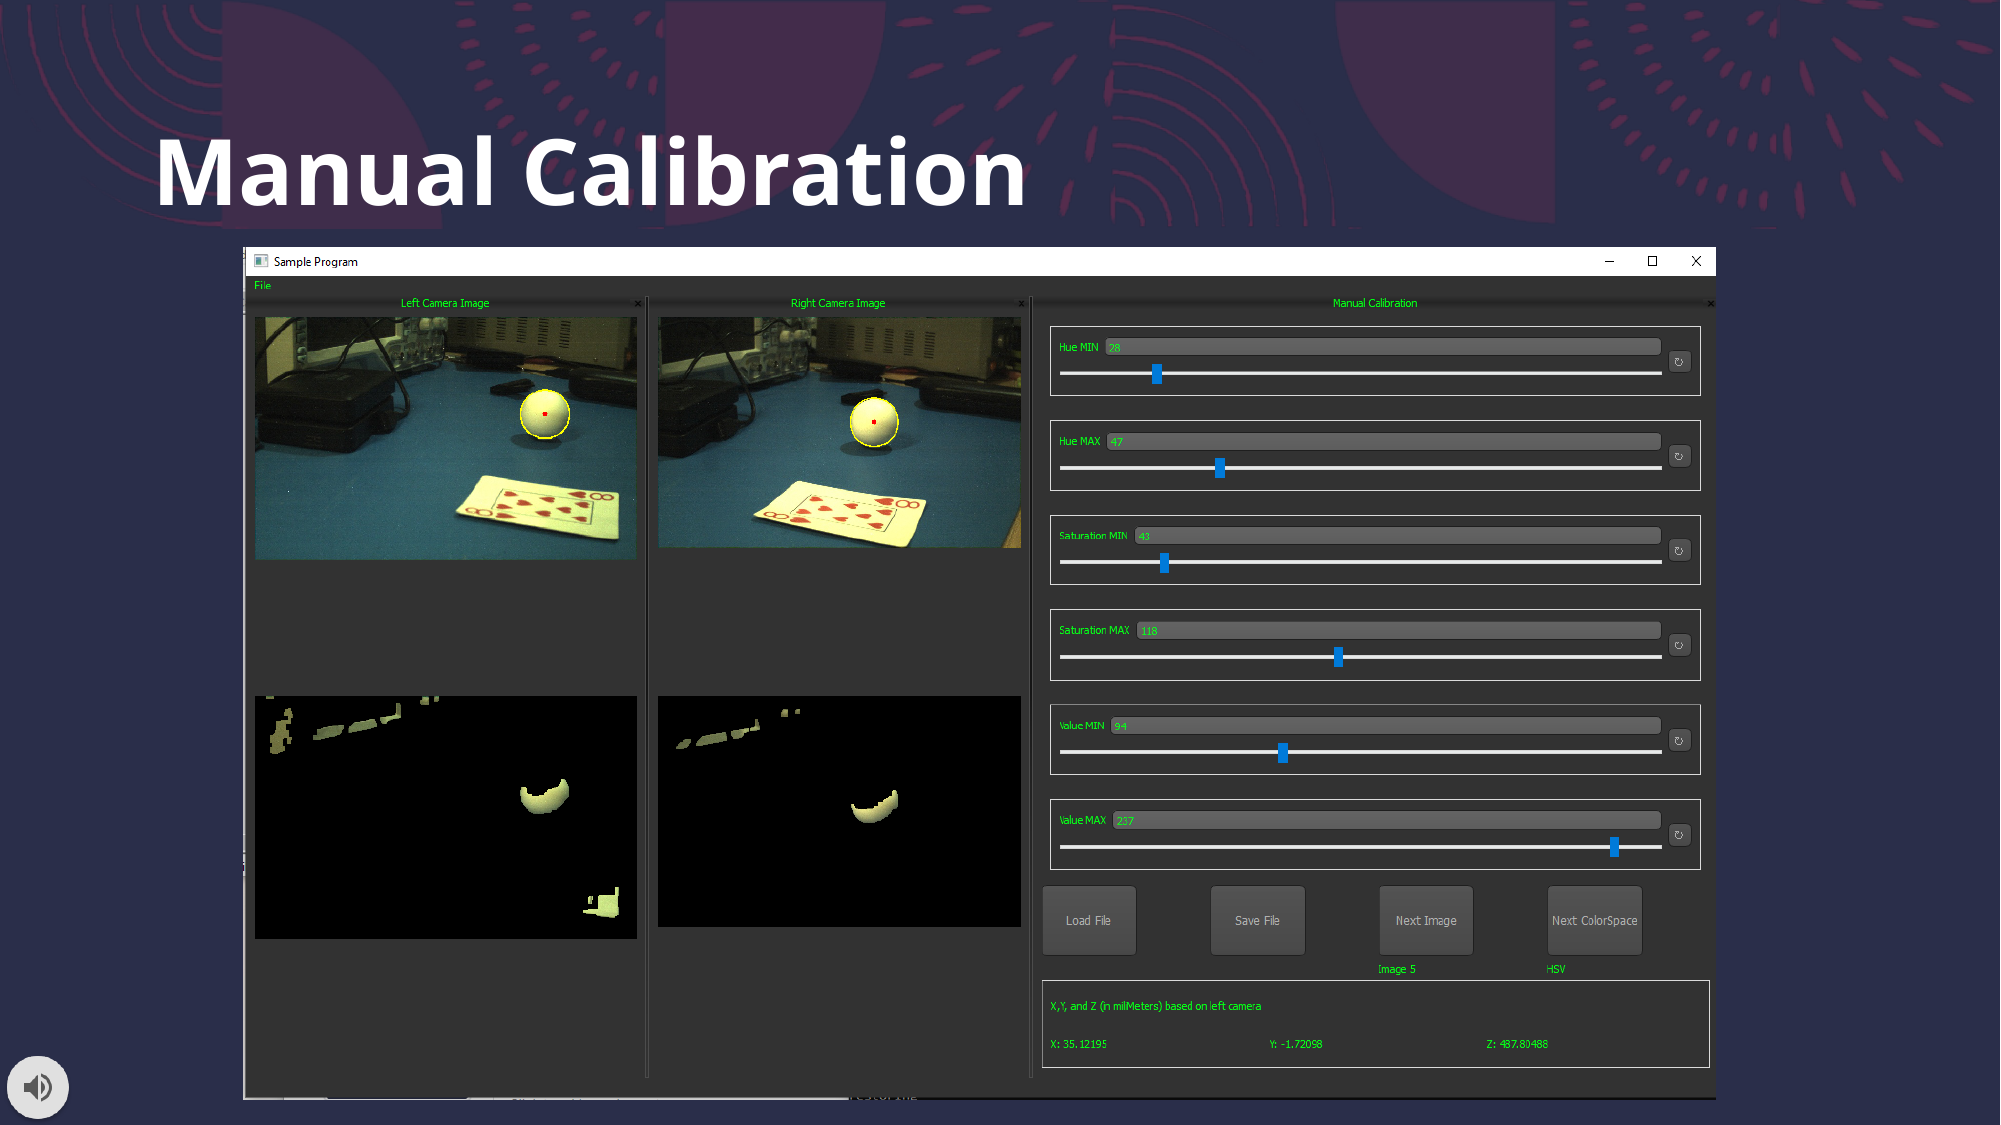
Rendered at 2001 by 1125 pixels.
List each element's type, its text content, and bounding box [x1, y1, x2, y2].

picture [243, 247, 1716, 1101]
picture [0, 1049, 76, 1125]
title Manual Calibration [137, 60, 1863, 278]
